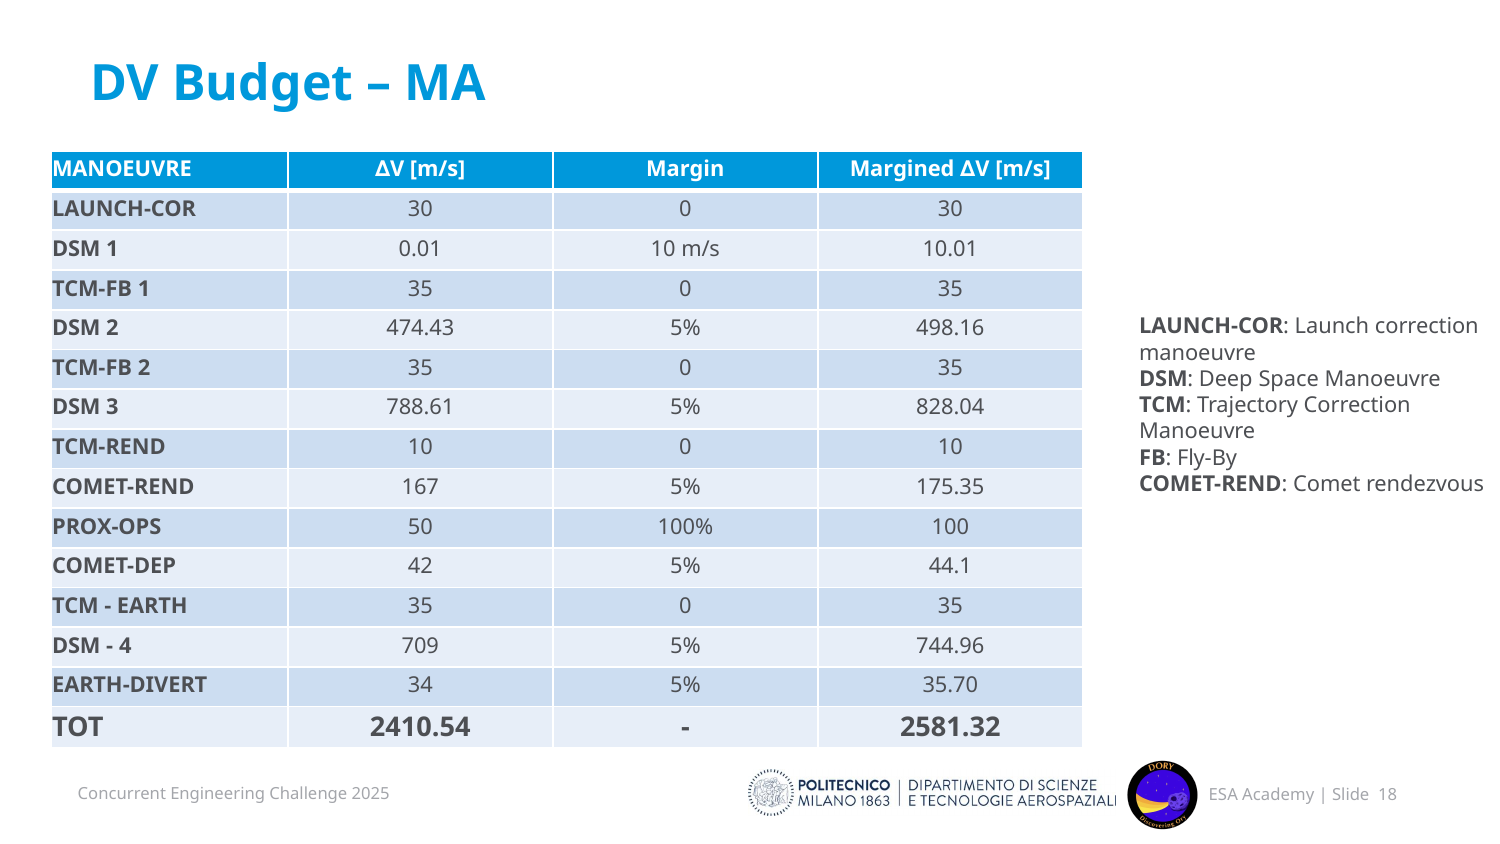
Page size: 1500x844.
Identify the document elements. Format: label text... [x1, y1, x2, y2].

table_cell TCM-FB 1 [52, 271, 287, 309]
table_cell 474.43 [289, 311, 552, 349]
table_cell 744.96 [819, 628, 1082, 666]
table_cell 0 [554, 193, 817, 229]
table_header ∆V [m/s] [289, 152, 552, 188]
table_cell 498.16 [819, 311, 1082, 349]
table_cell TCM-FB 2 [52, 350, 287, 388]
table_cell 35 [819, 350, 1082, 388]
table_cell 0 [554, 350, 817, 388]
table_cell 0 [554, 430, 817, 468]
table_cell 35 [819, 588, 1082, 626]
table_cell 42 [289, 549, 552, 587]
table_cell DSM 2 [52, 311, 287, 349]
table_cell 2581.32 [819, 707, 1082, 747]
table_cell 2410.54 [289, 707, 552, 747]
table_cell TOT [52, 707, 287, 747]
table_cell COMET-REND [52, 469, 287, 507]
table_cell 10 m/s [554, 231, 817, 269]
table_cell PROX-OPS [52, 509, 287, 547]
table_cell 35 [289, 271, 552, 309]
table_cell 30 [819, 193, 1082, 229]
table_cell 10.01 [819, 231, 1082, 269]
table_cell LAUNCH-COR [52, 193, 287, 229]
table_cell 30 [289, 193, 552, 229]
table_cell 100 [819, 509, 1082, 547]
table_cell 10 [819, 430, 1082, 468]
table_cell 175.35 [819, 469, 1082, 507]
table_cell 5% [554, 549, 817, 587]
table_cell TCM - EARTH [52, 588, 287, 626]
table_cell - [554, 707, 817, 747]
table_cell 0.01 [289, 231, 552, 269]
table_cell 100% [554, 509, 817, 547]
table_cell 5% [554, 311, 817, 349]
table_cell 5% [554, 628, 817, 666]
table_header Margin [554, 152, 817, 188]
table_cell TCM-REND [52, 430, 287, 468]
table_cell 10 [289, 430, 552, 468]
table_cell 35.70 [819, 668, 1082, 706]
table_cell 709 [289, 628, 552, 666]
table_cell DSM - 4 [52, 628, 287, 666]
table_cell 50 [289, 509, 552, 547]
table_cell DSM 3 [52, 390, 287, 428]
title DV Budget – MA [75, 10, 1426, 152]
table_cell COMET-DEP [52, 549, 287, 587]
table_cell 0 [554, 588, 817, 626]
table_cell 167 [289, 469, 552, 507]
picture [1125, 759, 1199, 831]
table_header Margined ∆V [m/s] [819, 152, 1082, 188]
picture [748, 769, 1116, 816]
table_cell 5% [554, 469, 817, 507]
table_cell 35 [289, 350, 552, 388]
table_cell 5% [554, 390, 817, 428]
table_cell 828.04 [819, 390, 1082, 428]
table_cell DSM 1 [52, 231, 287, 269]
table_cell 0 [554, 271, 817, 309]
table_cell 34 [289, 668, 552, 706]
table_cell EARTH-DIVERT [52, 668, 287, 706]
table_cell 5% [554, 668, 817, 706]
table_header MANOEUVRE [52, 152, 287, 188]
table_cell 35 [819, 271, 1082, 309]
text_box LAUNCH-COR: Launch correction manoeuvre DSM: Deep Space Manoeuvre TCM: Trajectory Correction Manoeuvre FB: Fly-By COMET-REND: Comet rendezvous [1124, 304, 1500, 530]
table_cell 788.61 [289, 390, 552, 428]
table_cell 35 [289, 588, 552, 626]
table_cell 44.1 [819, 549, 1082, 587]
